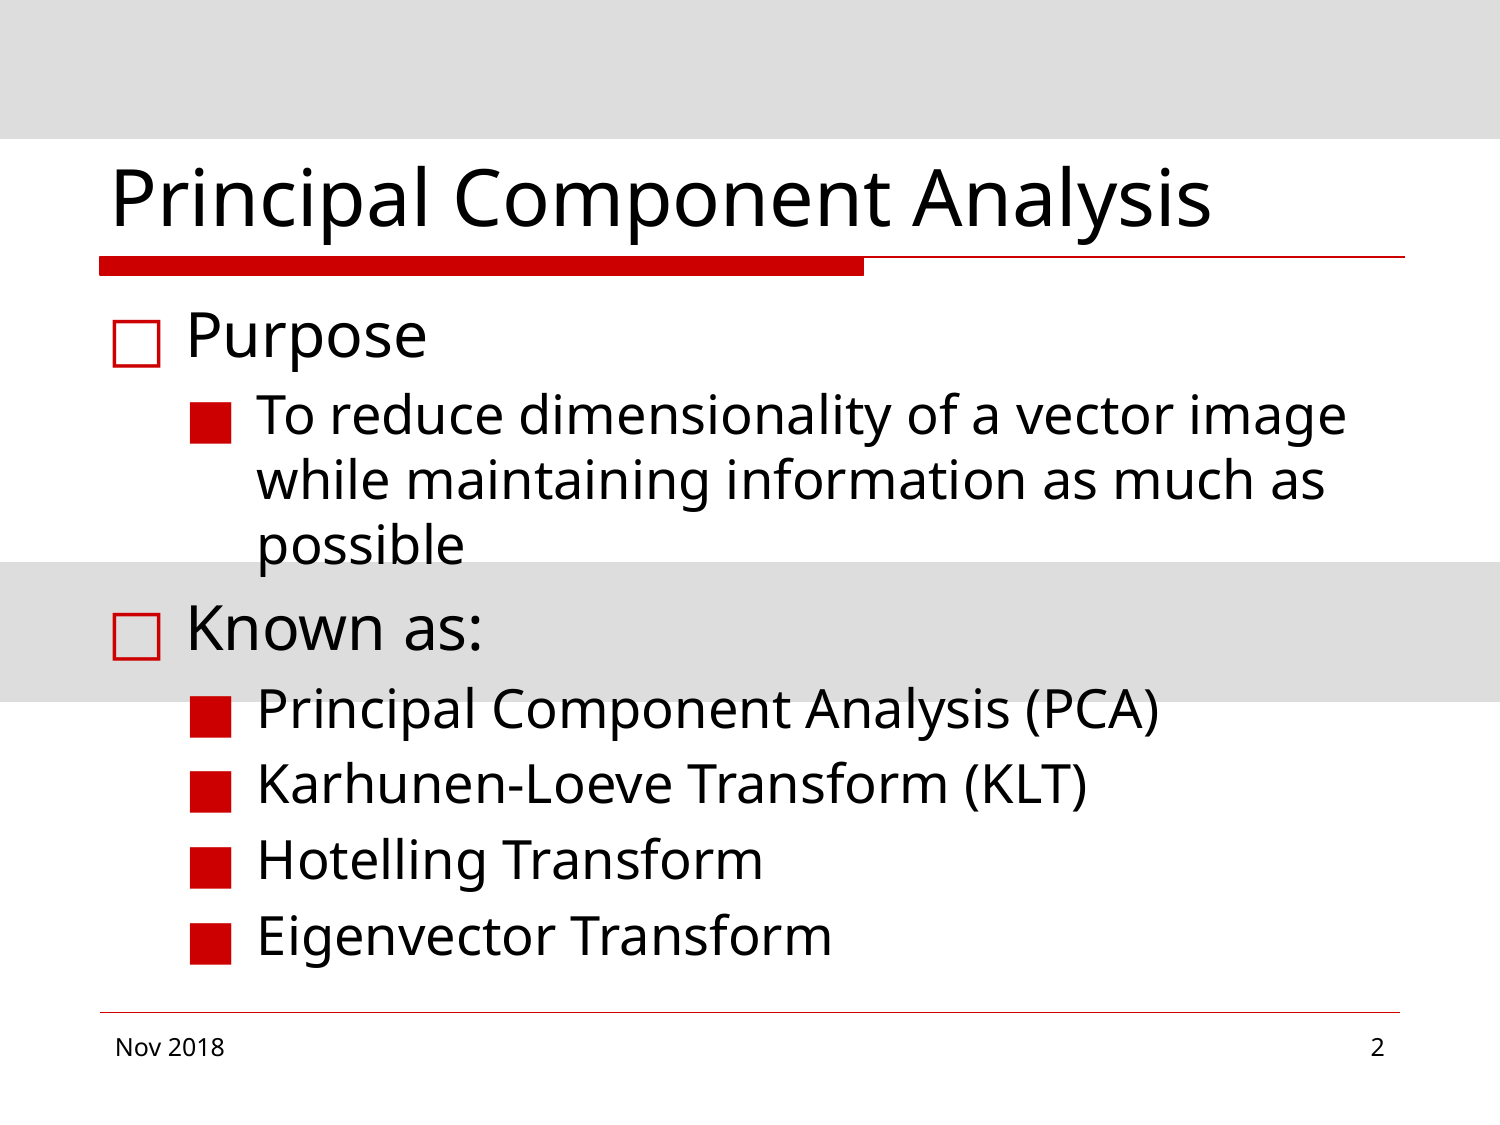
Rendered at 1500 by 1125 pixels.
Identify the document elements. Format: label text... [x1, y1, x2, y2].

picture [0, 0, 1500, 1125]
list Purpose To reduce dimensionality of a vector image while maintaining information as much as possible Known as: Principal Component Analysis (PCA) Karhunen-Loeve Transform (KLT) Hotelling Transform Eigenvector Transform [92, 287, 1406, 988]
text_box ‹#› [1074, 1024, 1400, 1103]
text_box Nov 2018 [99, 1024, 425, 1103]
title Principal Component Analysis [94, 50, 1407, 250]
